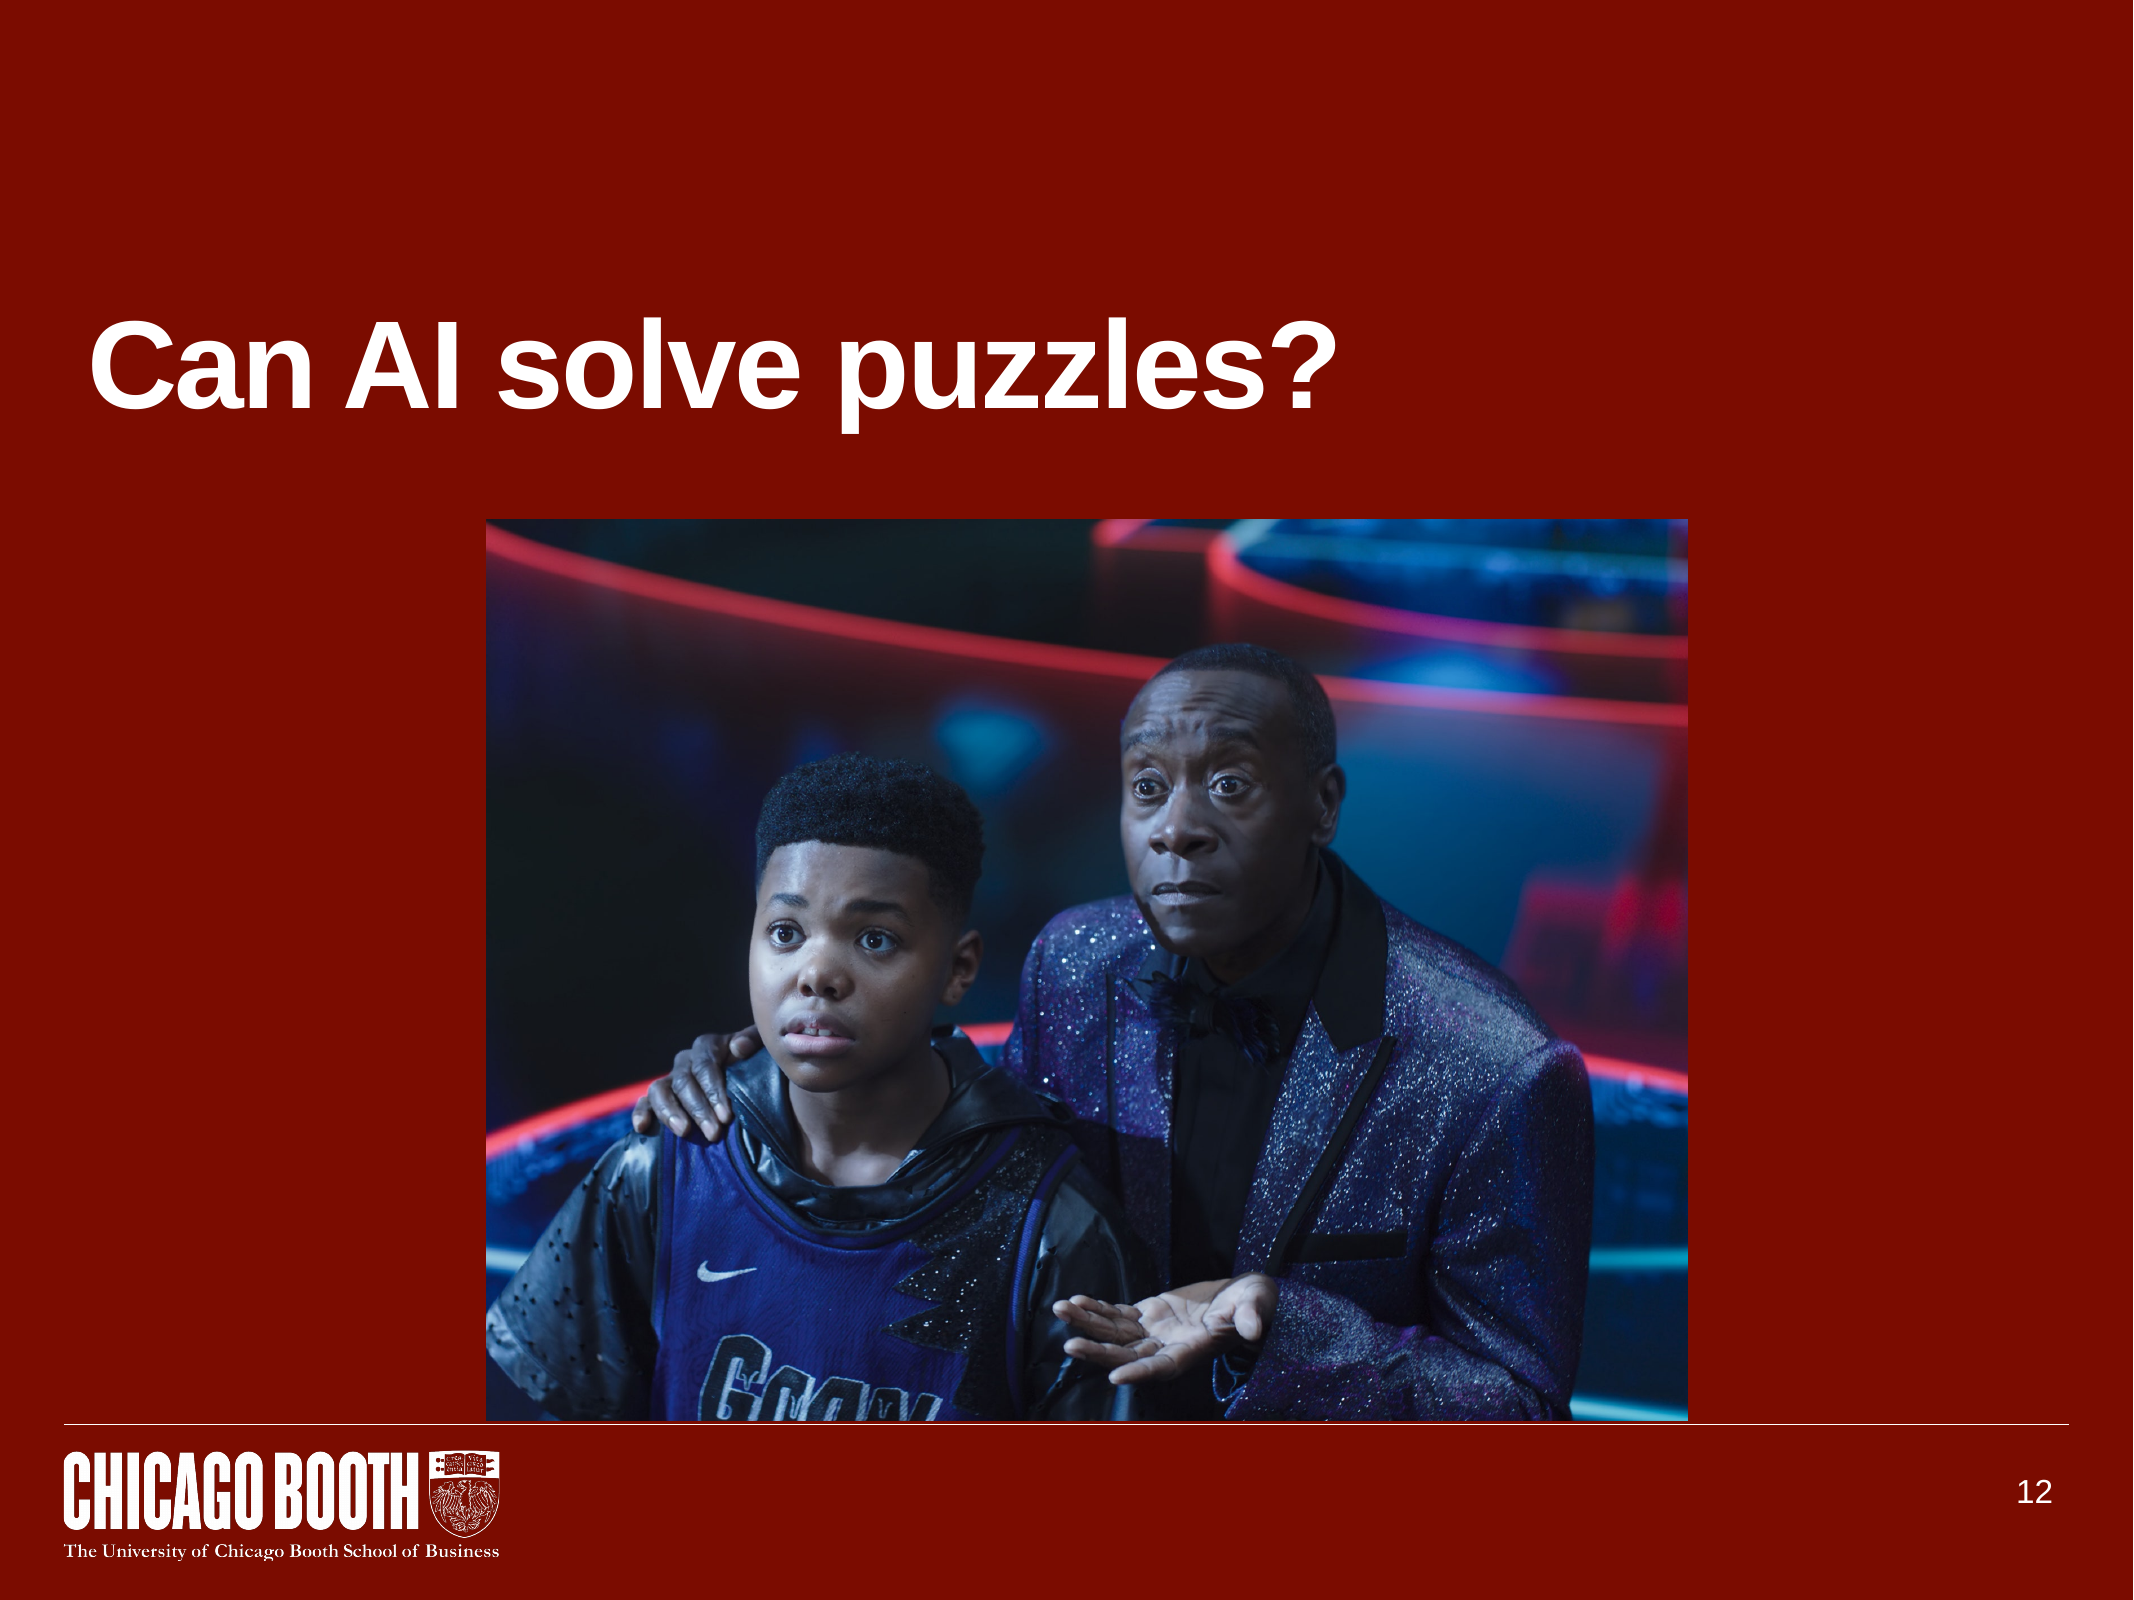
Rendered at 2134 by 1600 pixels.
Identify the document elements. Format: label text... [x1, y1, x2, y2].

picture [486, 519, 1688, 1421]
slide_number 12 [1687, 1457, 2062, 1524]
list Can AI solve puzzles? [78, 253, 2062, 892]
